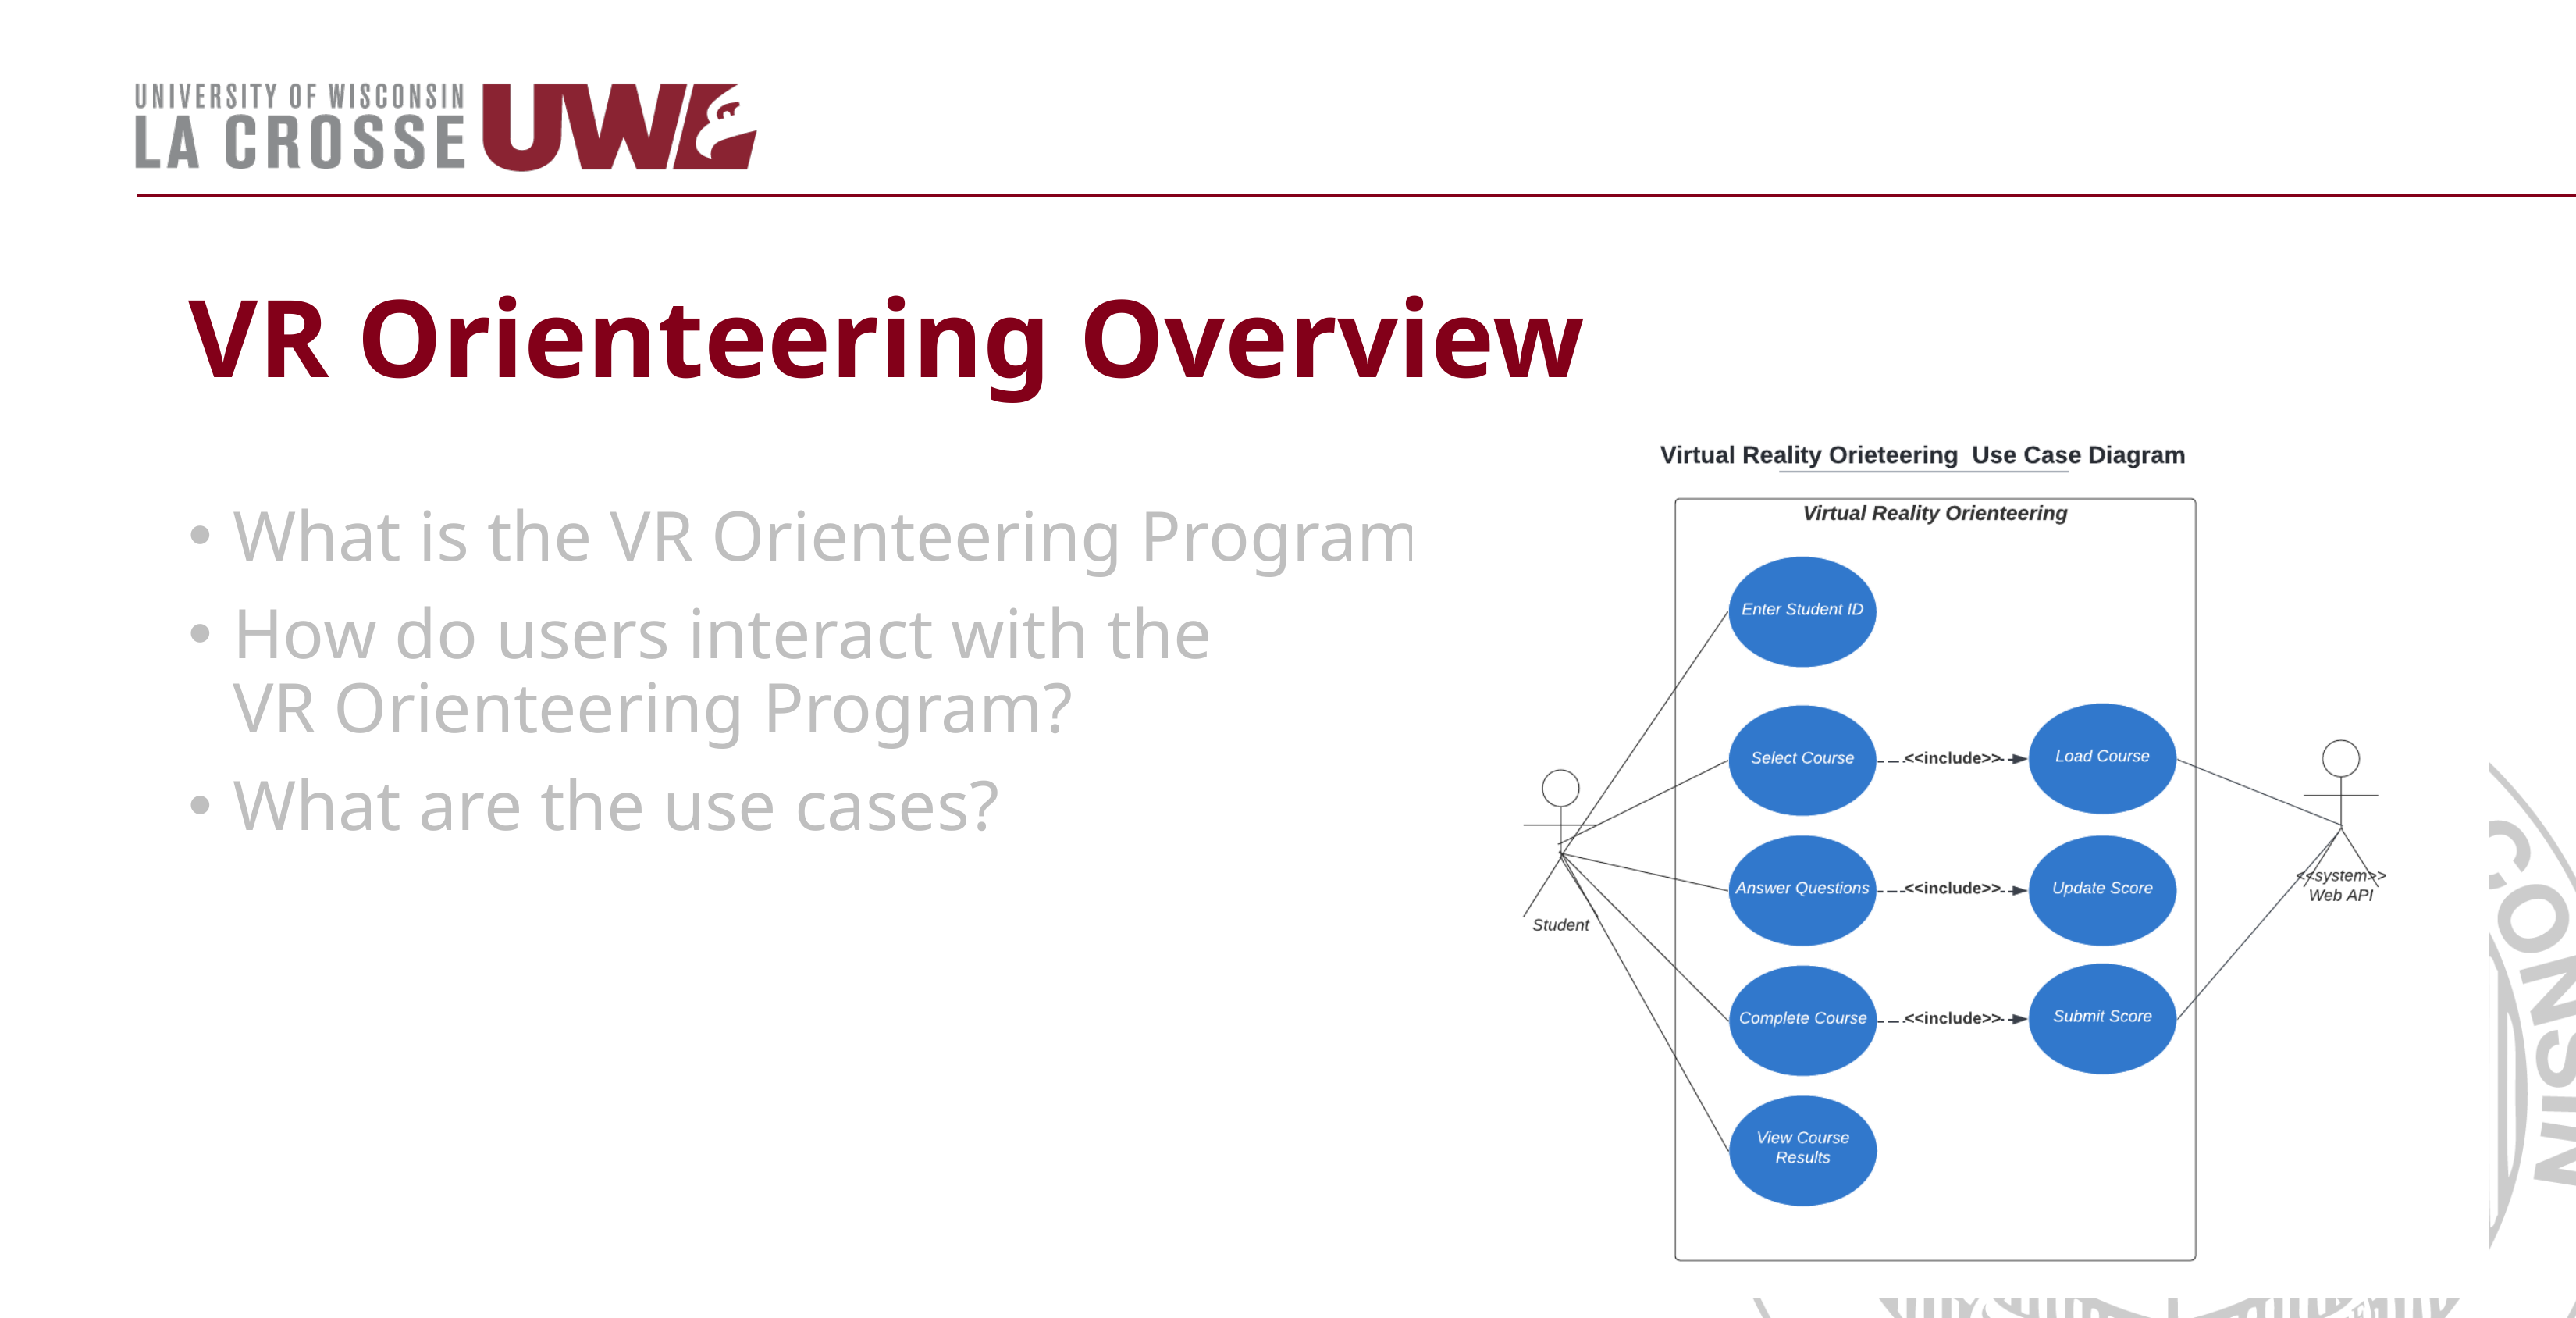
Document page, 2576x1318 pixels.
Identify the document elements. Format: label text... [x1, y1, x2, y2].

picture [1412, 397, 2489, 1298]
title VR Orienteering Overview [176, 215, 2400, 470]
picture [126, 74, 762, 176]
list What is the VR Orienteering Program? How do users interact with the VR Orienteering Program? What are the use cases? [176, 496, 1412, 1245]
